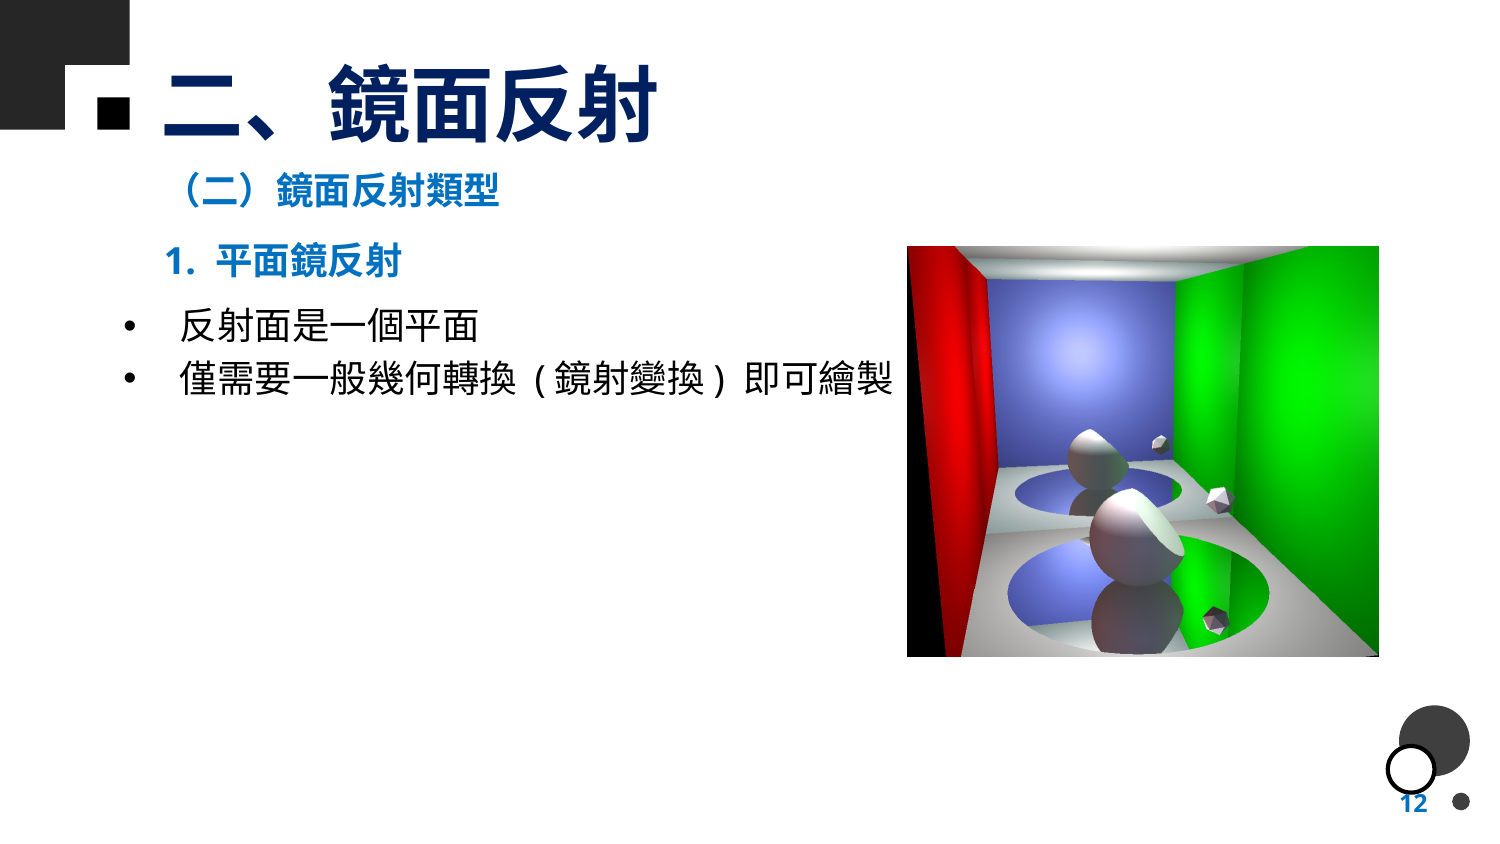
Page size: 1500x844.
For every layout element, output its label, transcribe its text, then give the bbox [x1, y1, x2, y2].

text_box 1. 平面鏡反射 [148, 224, 437, 295]
picture [907, 246, 1380, 657]
title 二、鏡面反射 [145, 32, 1319, 173]
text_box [1387, 705, 1471, 811]
text_box （二）鏡面反射類型 [148, 153, 535, 225]
text_box 反射面是一個平面 僅需要一般幾何轉換 (鏡射變換) 即可繪製 [89, 295, 902, 536]
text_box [0, 0, 130, 130]
slide_number 12 [1092, 782, 1443, 827]
